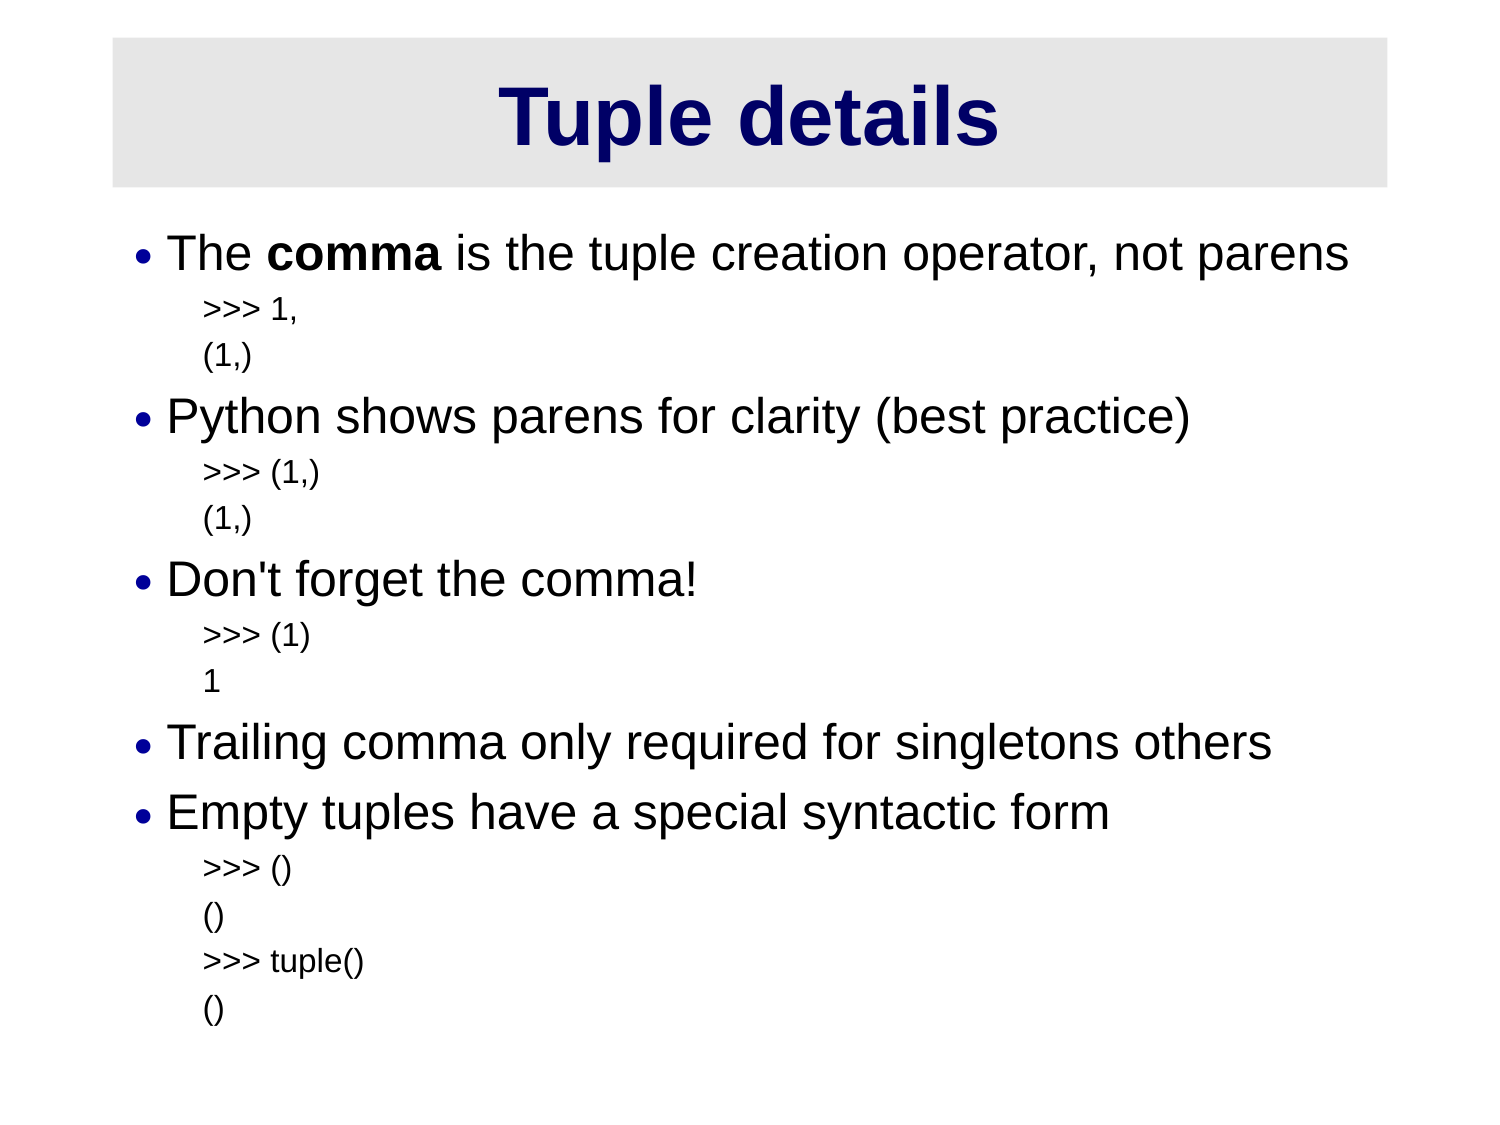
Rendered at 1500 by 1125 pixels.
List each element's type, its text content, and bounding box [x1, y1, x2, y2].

list The comma is the tuple creation operator, not parens >>> 1, (1,) Python shows parens for clarity (best practice) >>> (1,) (1,) Don't forget the comma! >>> (1) 1 Trailing comma only required for singletons others Empty tuples have a special syntactic form >>> () () >>> tuple() () [112, 212, 1438, 1088]
title Tuple details [112, 37, 1388, 188]
